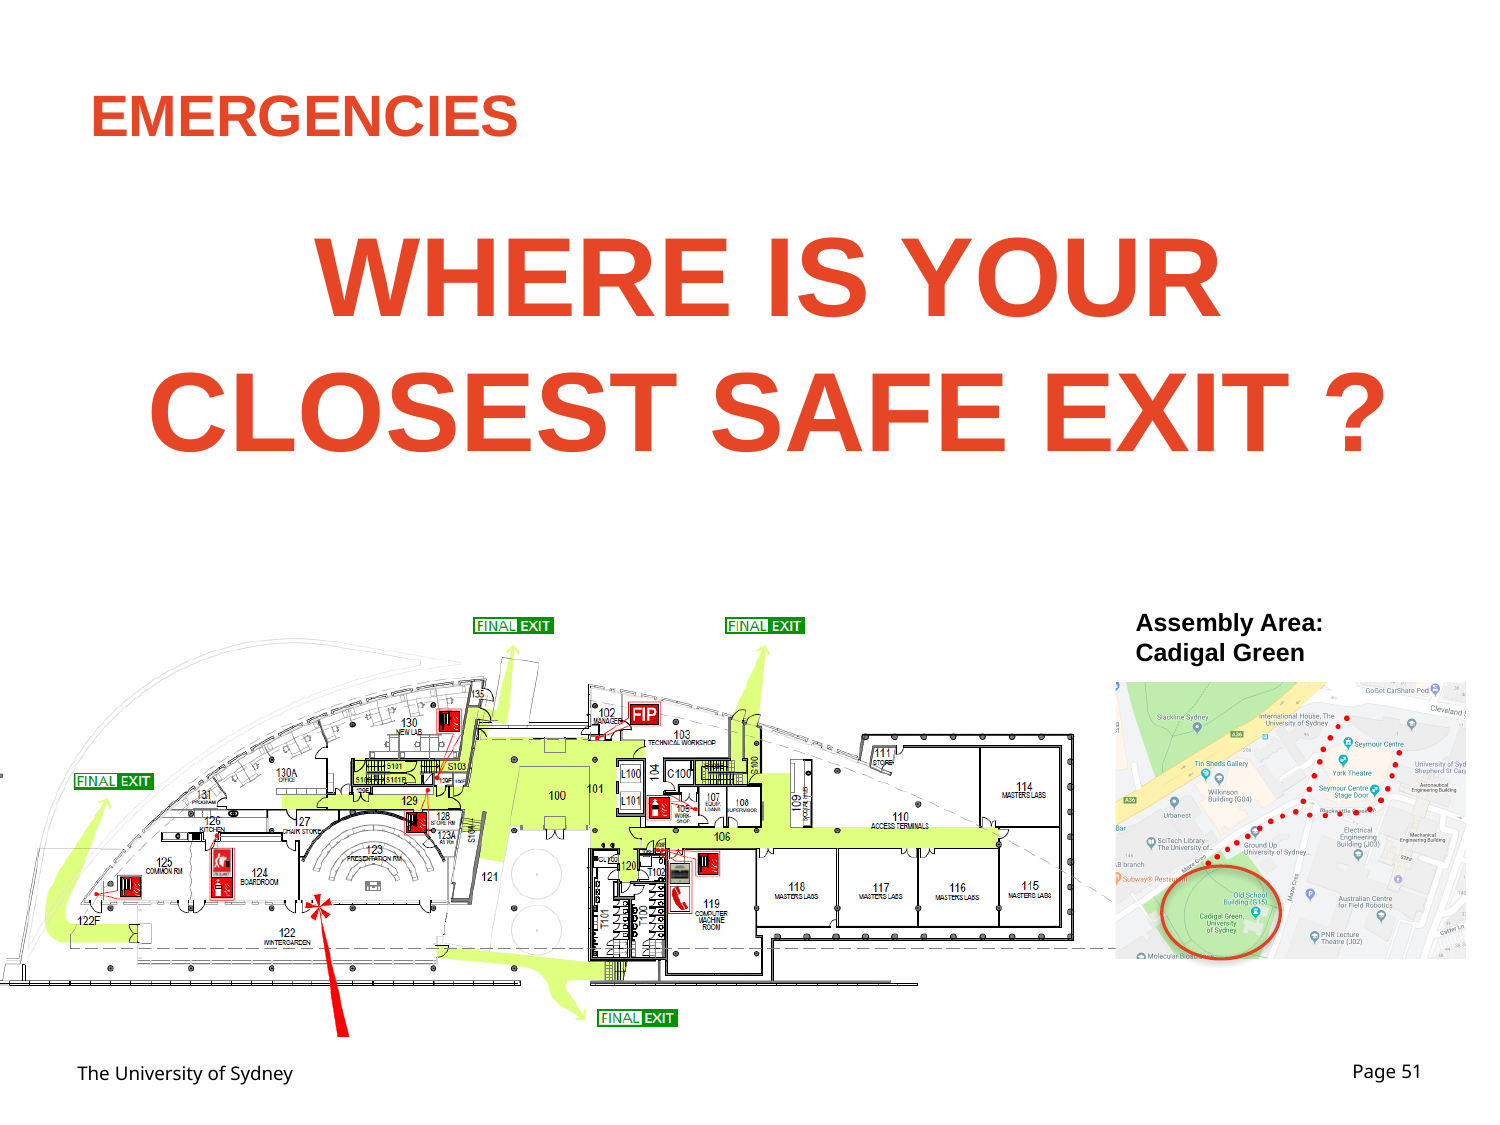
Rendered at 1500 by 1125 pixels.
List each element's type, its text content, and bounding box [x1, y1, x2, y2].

text_box Where is your closest safe exit ? [121, 196, 1418, 481]
picture [0, 593, 1467, 1038]
text_box Assembly Area: Cadigal Green [1158, 599, 1430, 674]
title EMERGENCIES [75, 19, 1425, 207]
